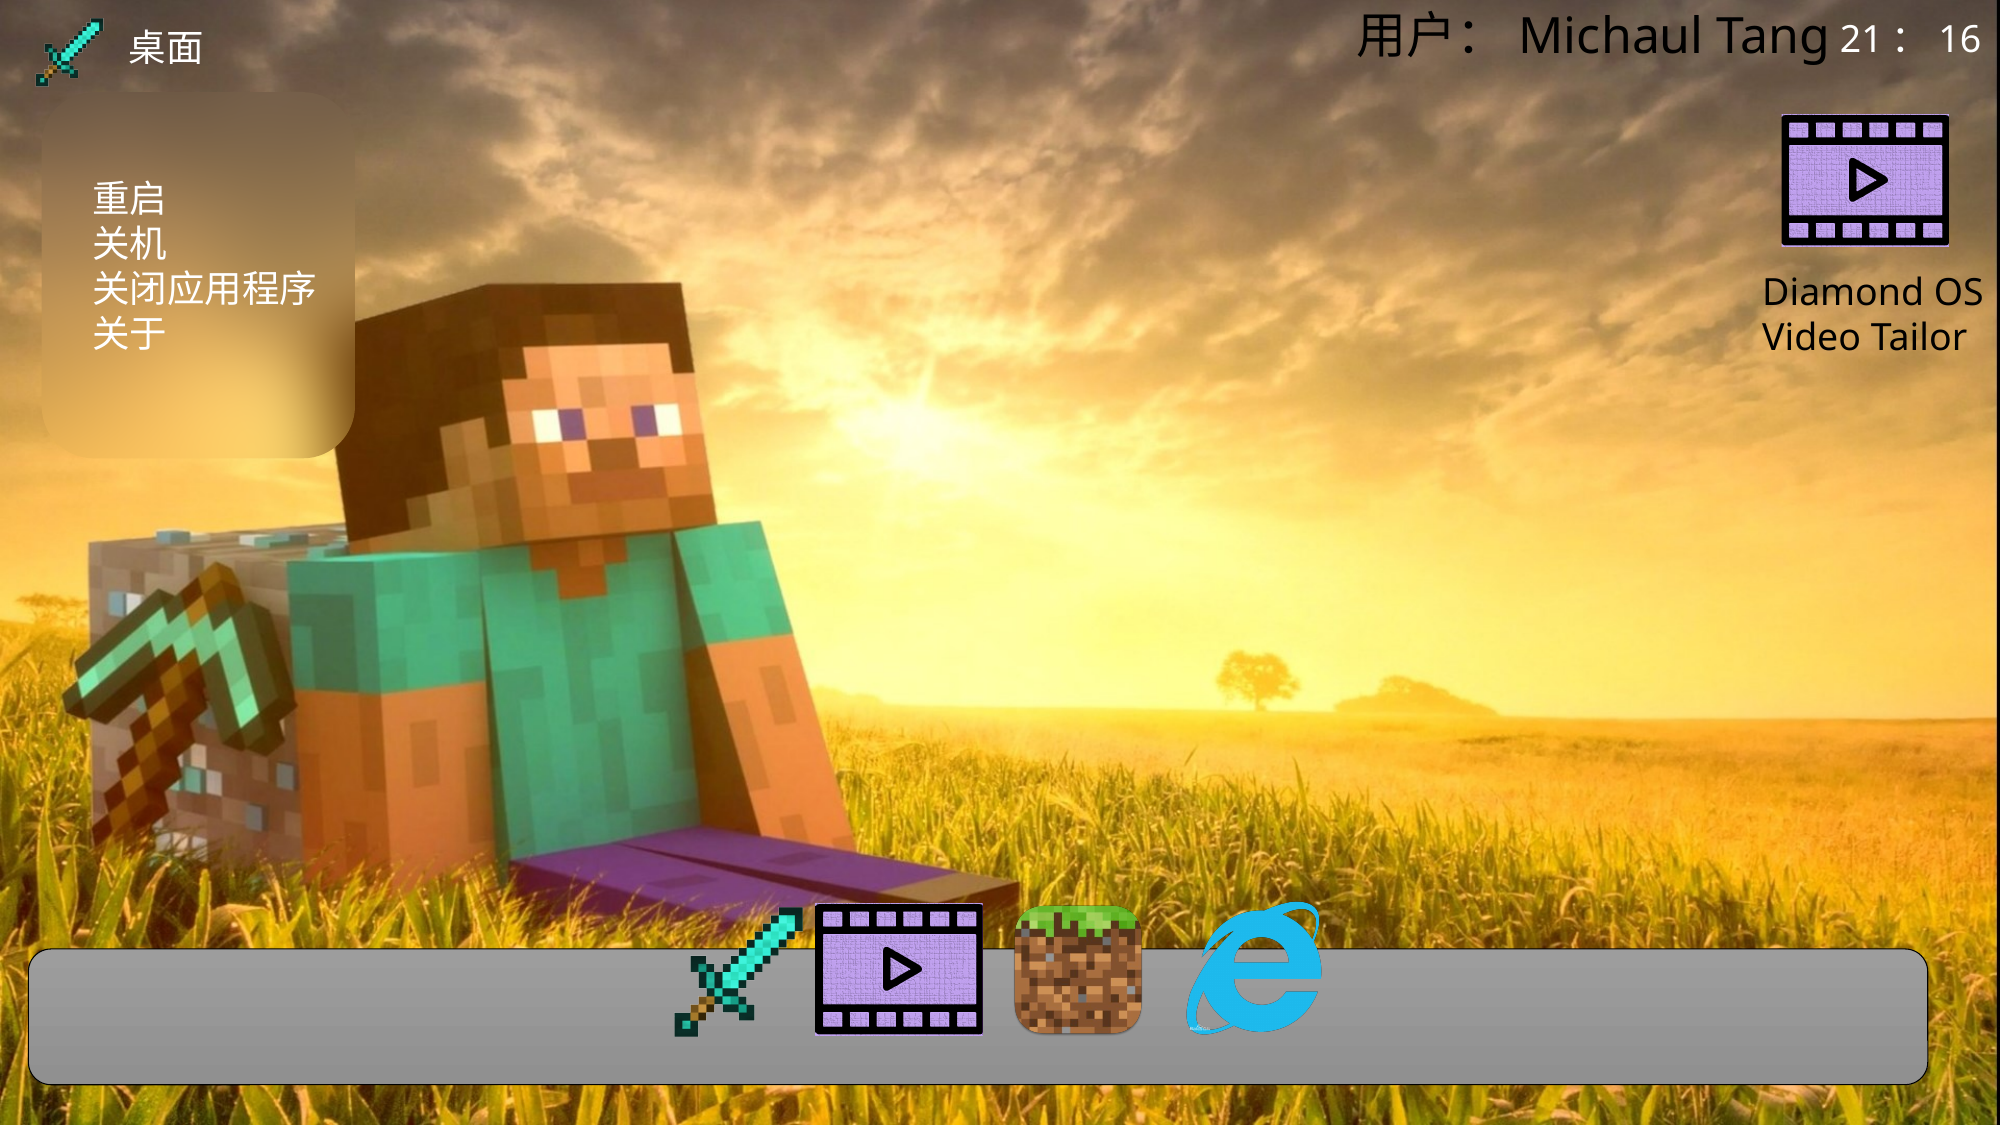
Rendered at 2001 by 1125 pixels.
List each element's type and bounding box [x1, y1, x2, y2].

text_box [28, 890, 1928, 1085]
picture [0, 0, 2000, 1125]
